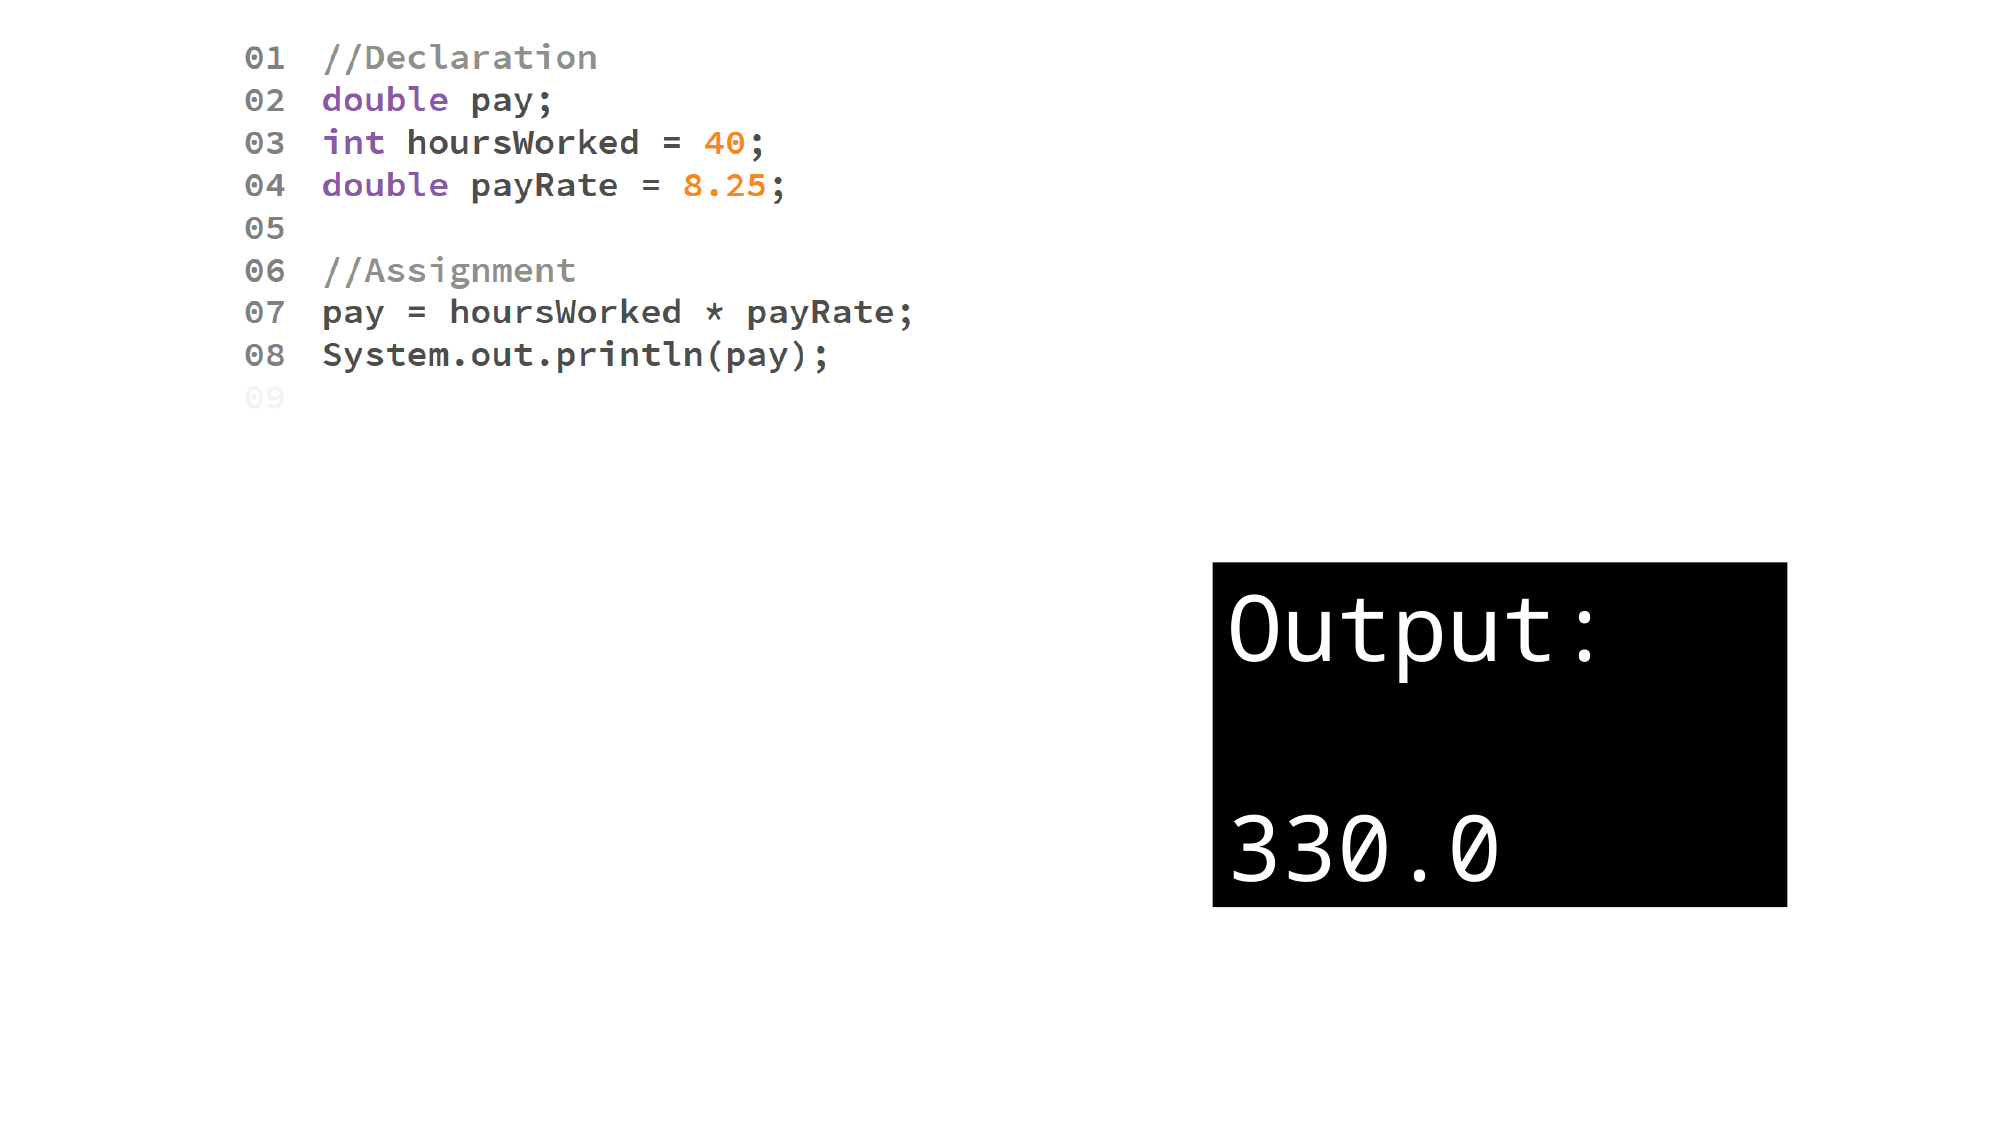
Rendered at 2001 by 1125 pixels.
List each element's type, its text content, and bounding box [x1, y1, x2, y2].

picture [112, 0, 1922, 613]
text_box Output: 330.0 [1212, 613, 1788, 908]
